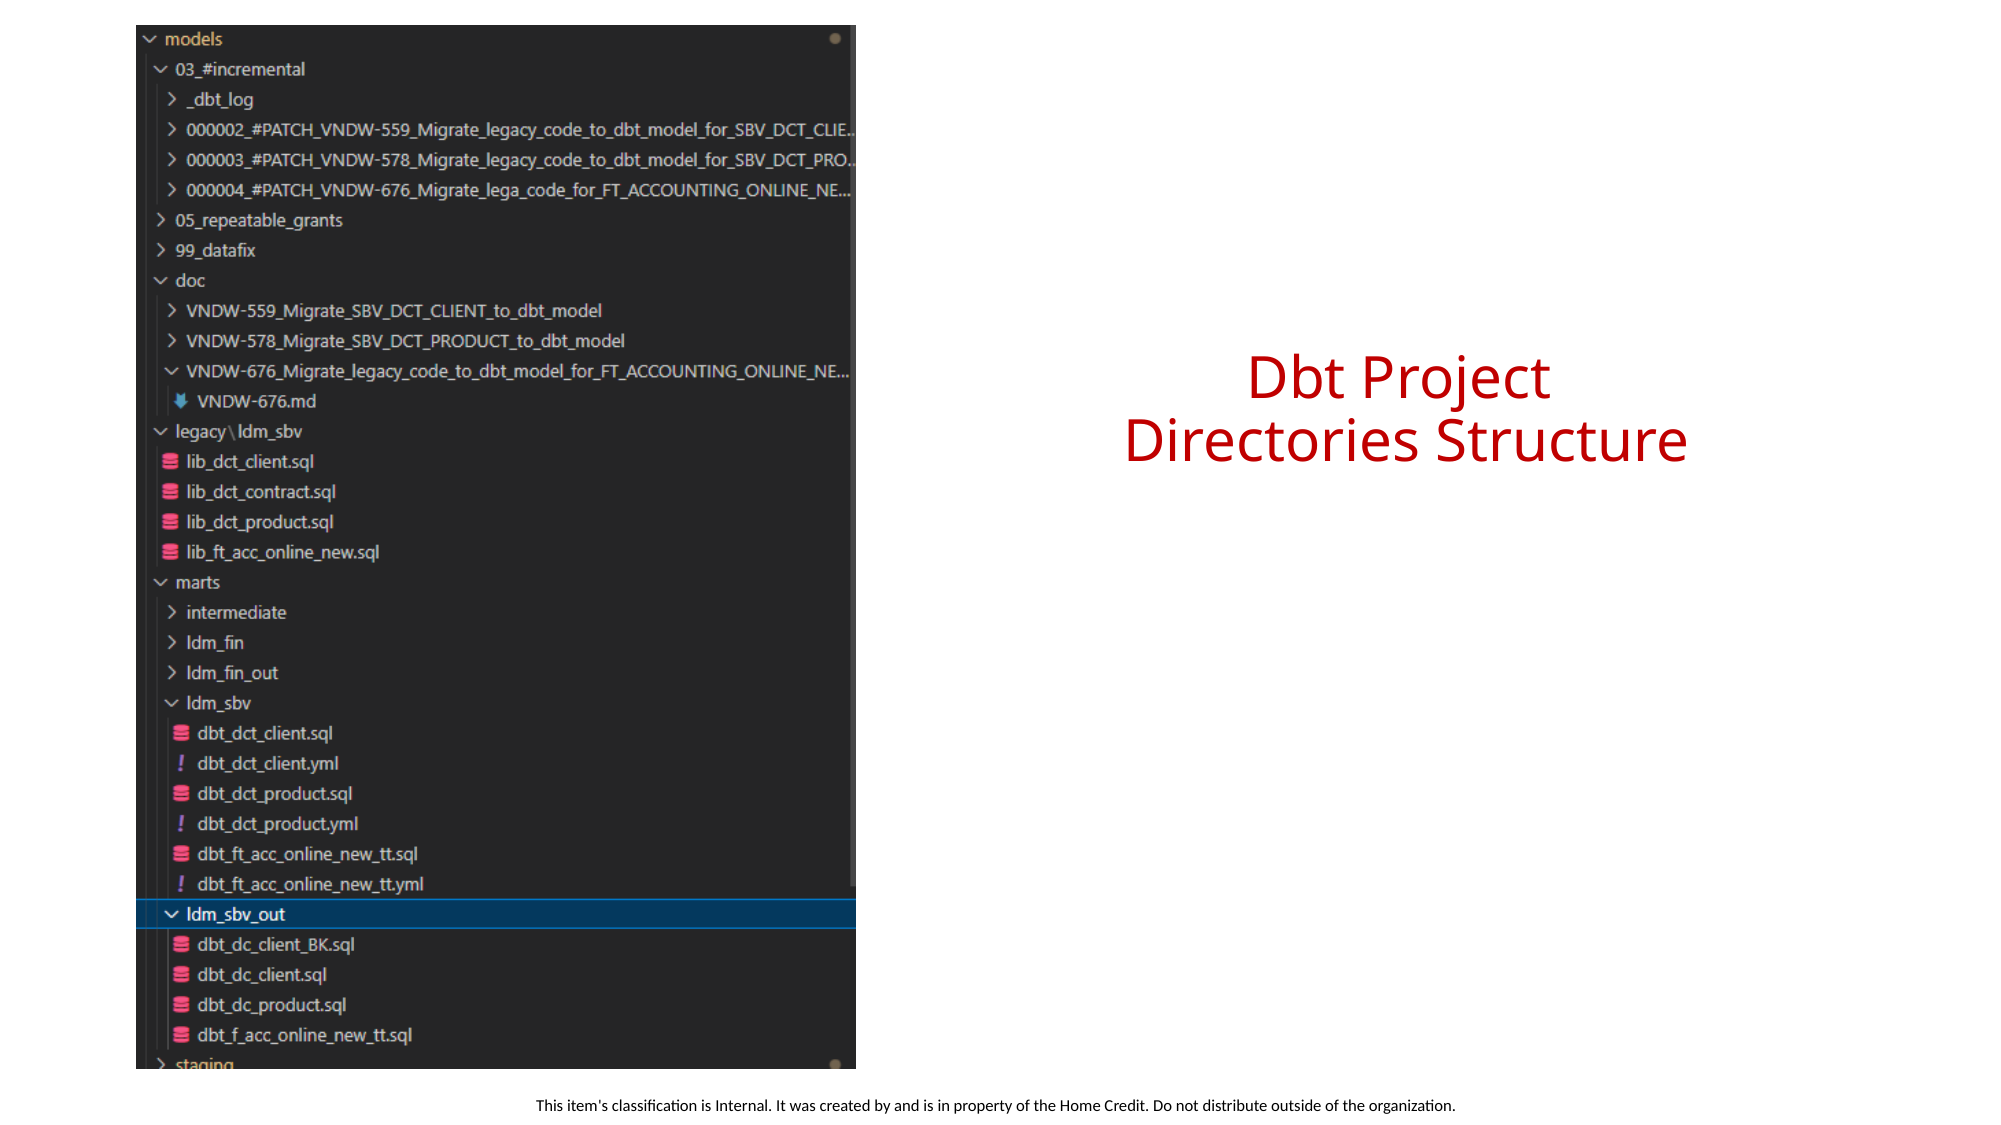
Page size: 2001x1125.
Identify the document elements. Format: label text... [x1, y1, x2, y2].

picture [136, 25, 856, 1069]
text_box Dbt Project Directories Structure [1027, 303, 1786, 482]
